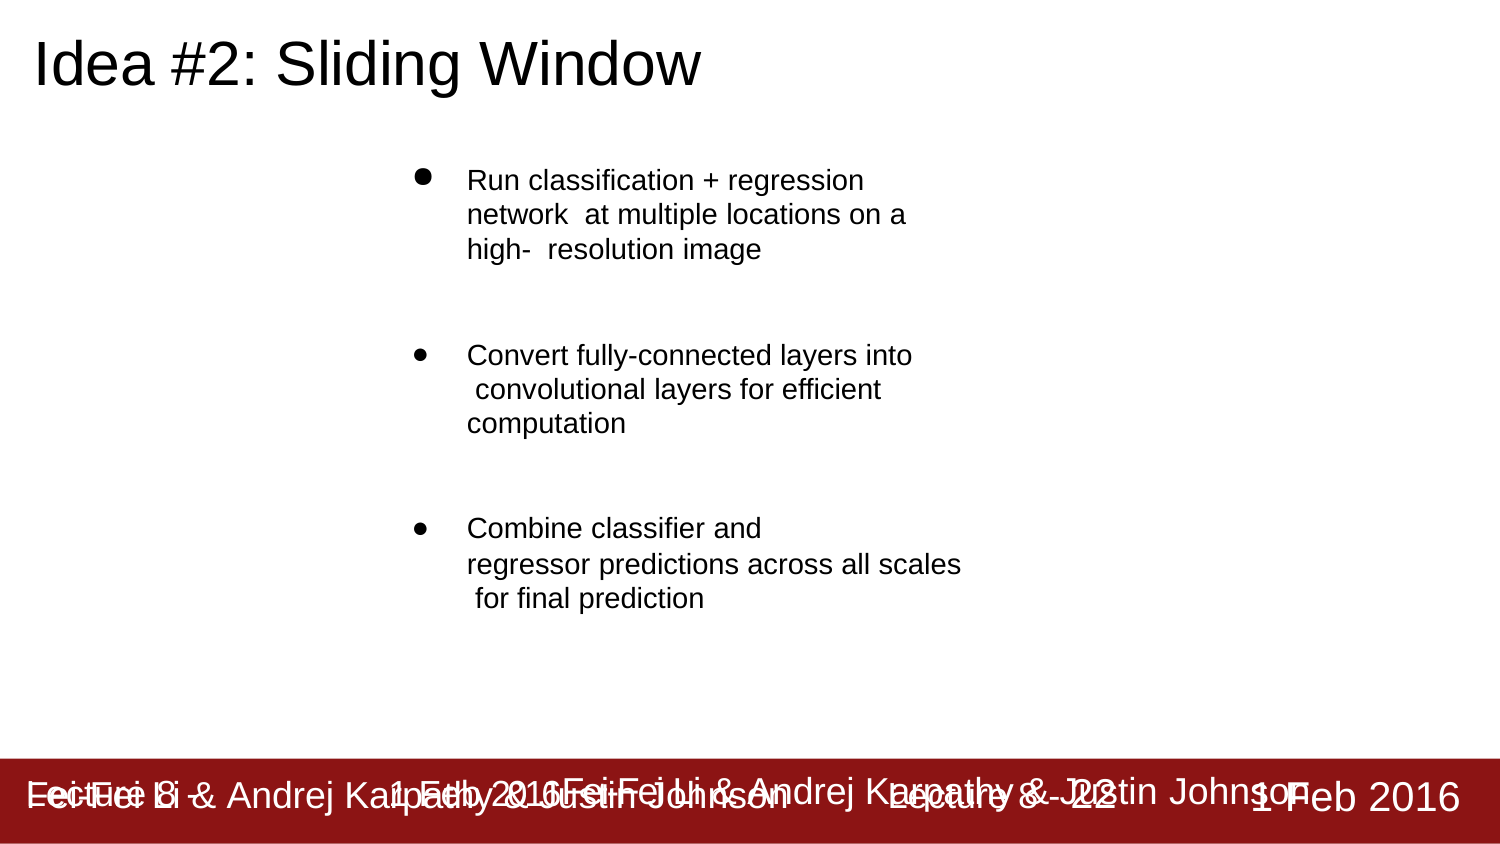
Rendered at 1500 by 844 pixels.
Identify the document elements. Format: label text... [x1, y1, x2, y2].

text_box Lecture 8 - 1 Feb 2016Fei-Fei Li & Andrej Karpathy & Justin Johnson [1149, 773, 1248, 817]
slide_number Lecture 8 - 10 [885, 771, 1149, 844]
title Idea #2: Sliding Window [31, 20, 705, 164]
footer 1 Feb 2016 [1248, 771, 1463, 844]
text_box Lecture 8 - 1 Feb 2016Fei-Fei Li & Andrej Karpathy & Justin Johnson [794, 773, 885, 817]
slide_number Fei-Fei Li & Andrej Karpathy & Justin Johnson [23, 772, 794, 844]
text_box Run classification + regression network at multiple locations on a high- resolution image Convert fully-connected layers into convolutional layers for efficient computation Combine classifier and regressor predictions across all scales for final prediction [409, 158, 976, 615]
